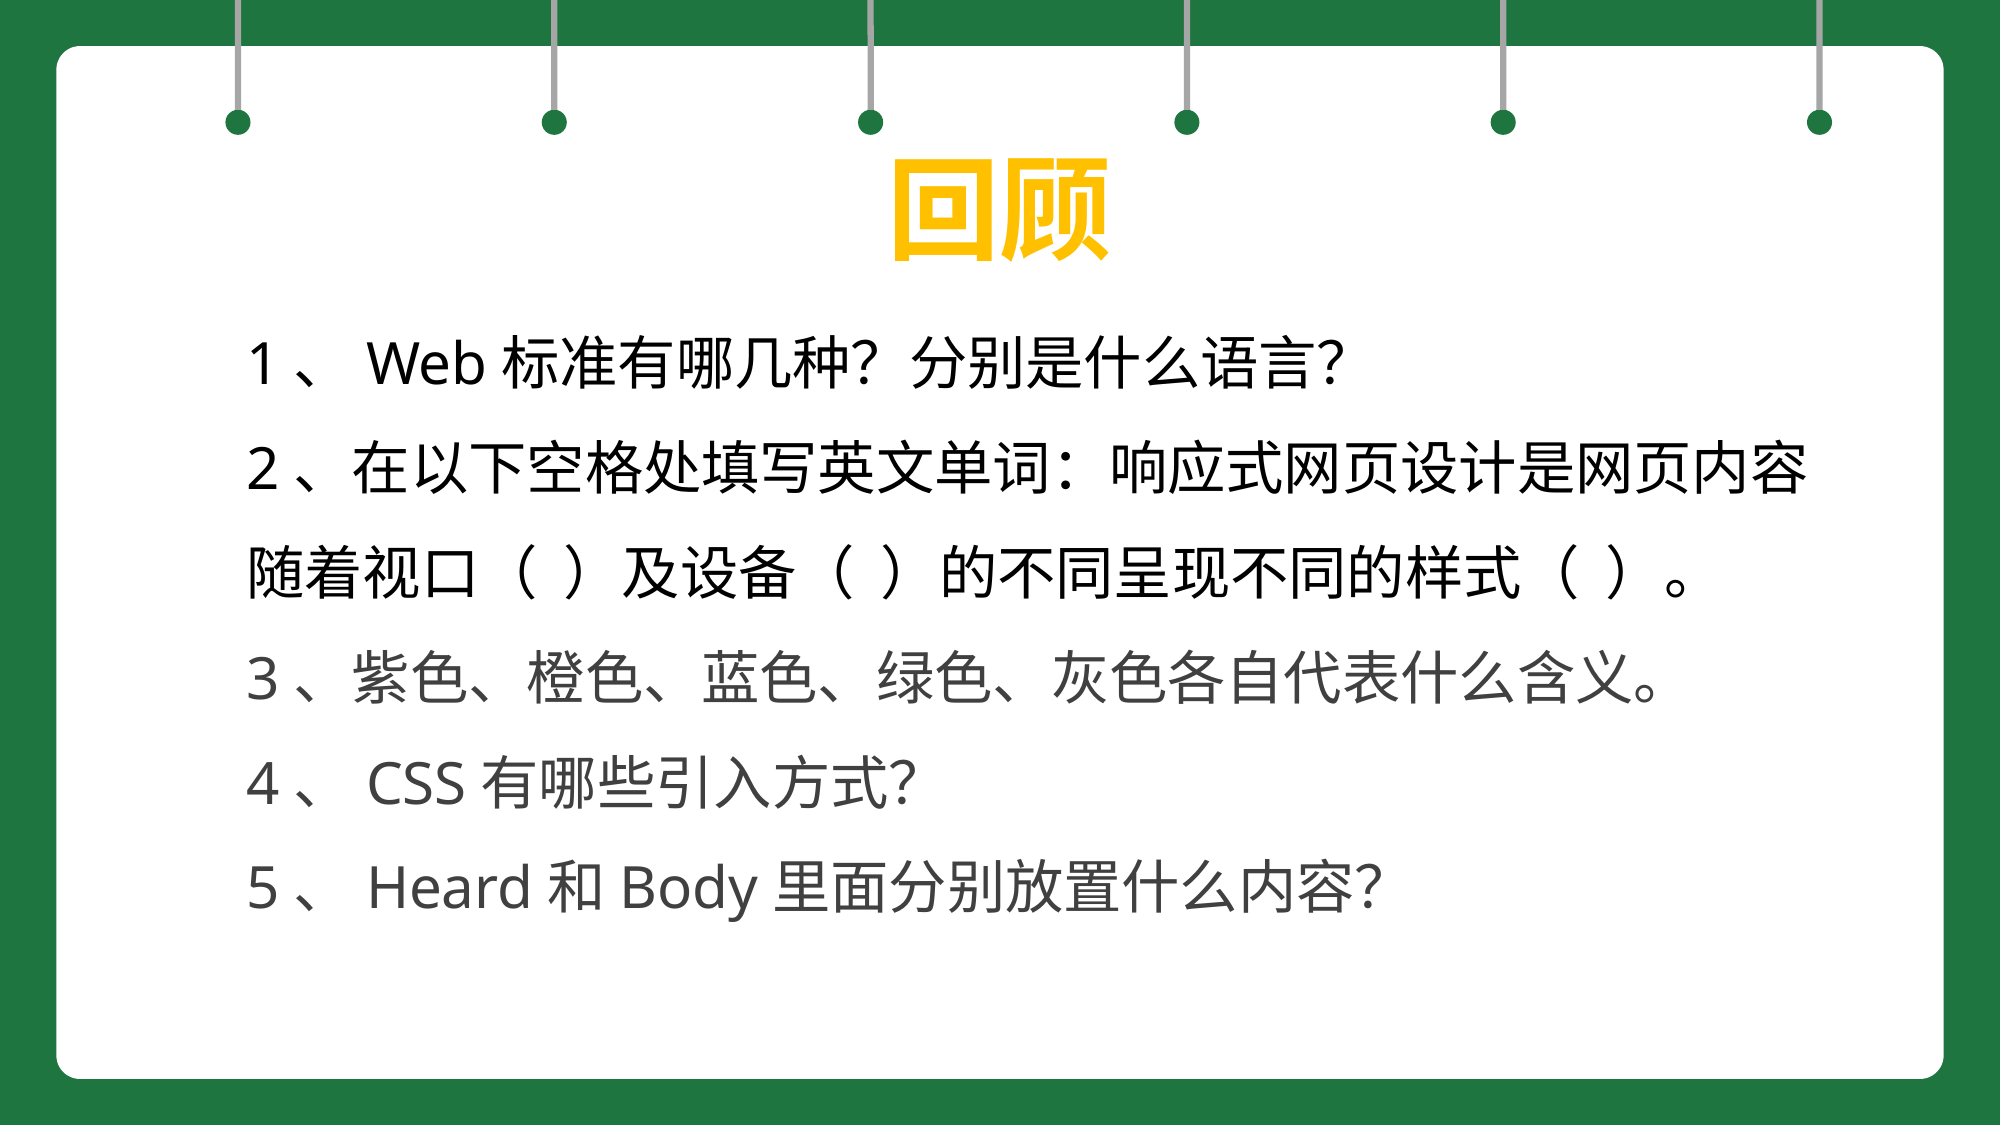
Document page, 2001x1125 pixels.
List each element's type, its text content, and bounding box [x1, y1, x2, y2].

subtitle 1、Web标准有哪几种？分别是什么语言？ 2、在以下空格处填写英文单词：响应式网页设计是网页内容随着视口（ ）及设备（ ）的不同呈现不同的样式（ ）。 3、紫色、橙色、蓝色、绿色、灰色各自代表什么含义。 4、CSS有哪些引入方式？ 5、Heard和Body里面分别放置什么内容？ [231, 283, 1843, 1000]
title 回顾 [249, 132, 1750, 283]
